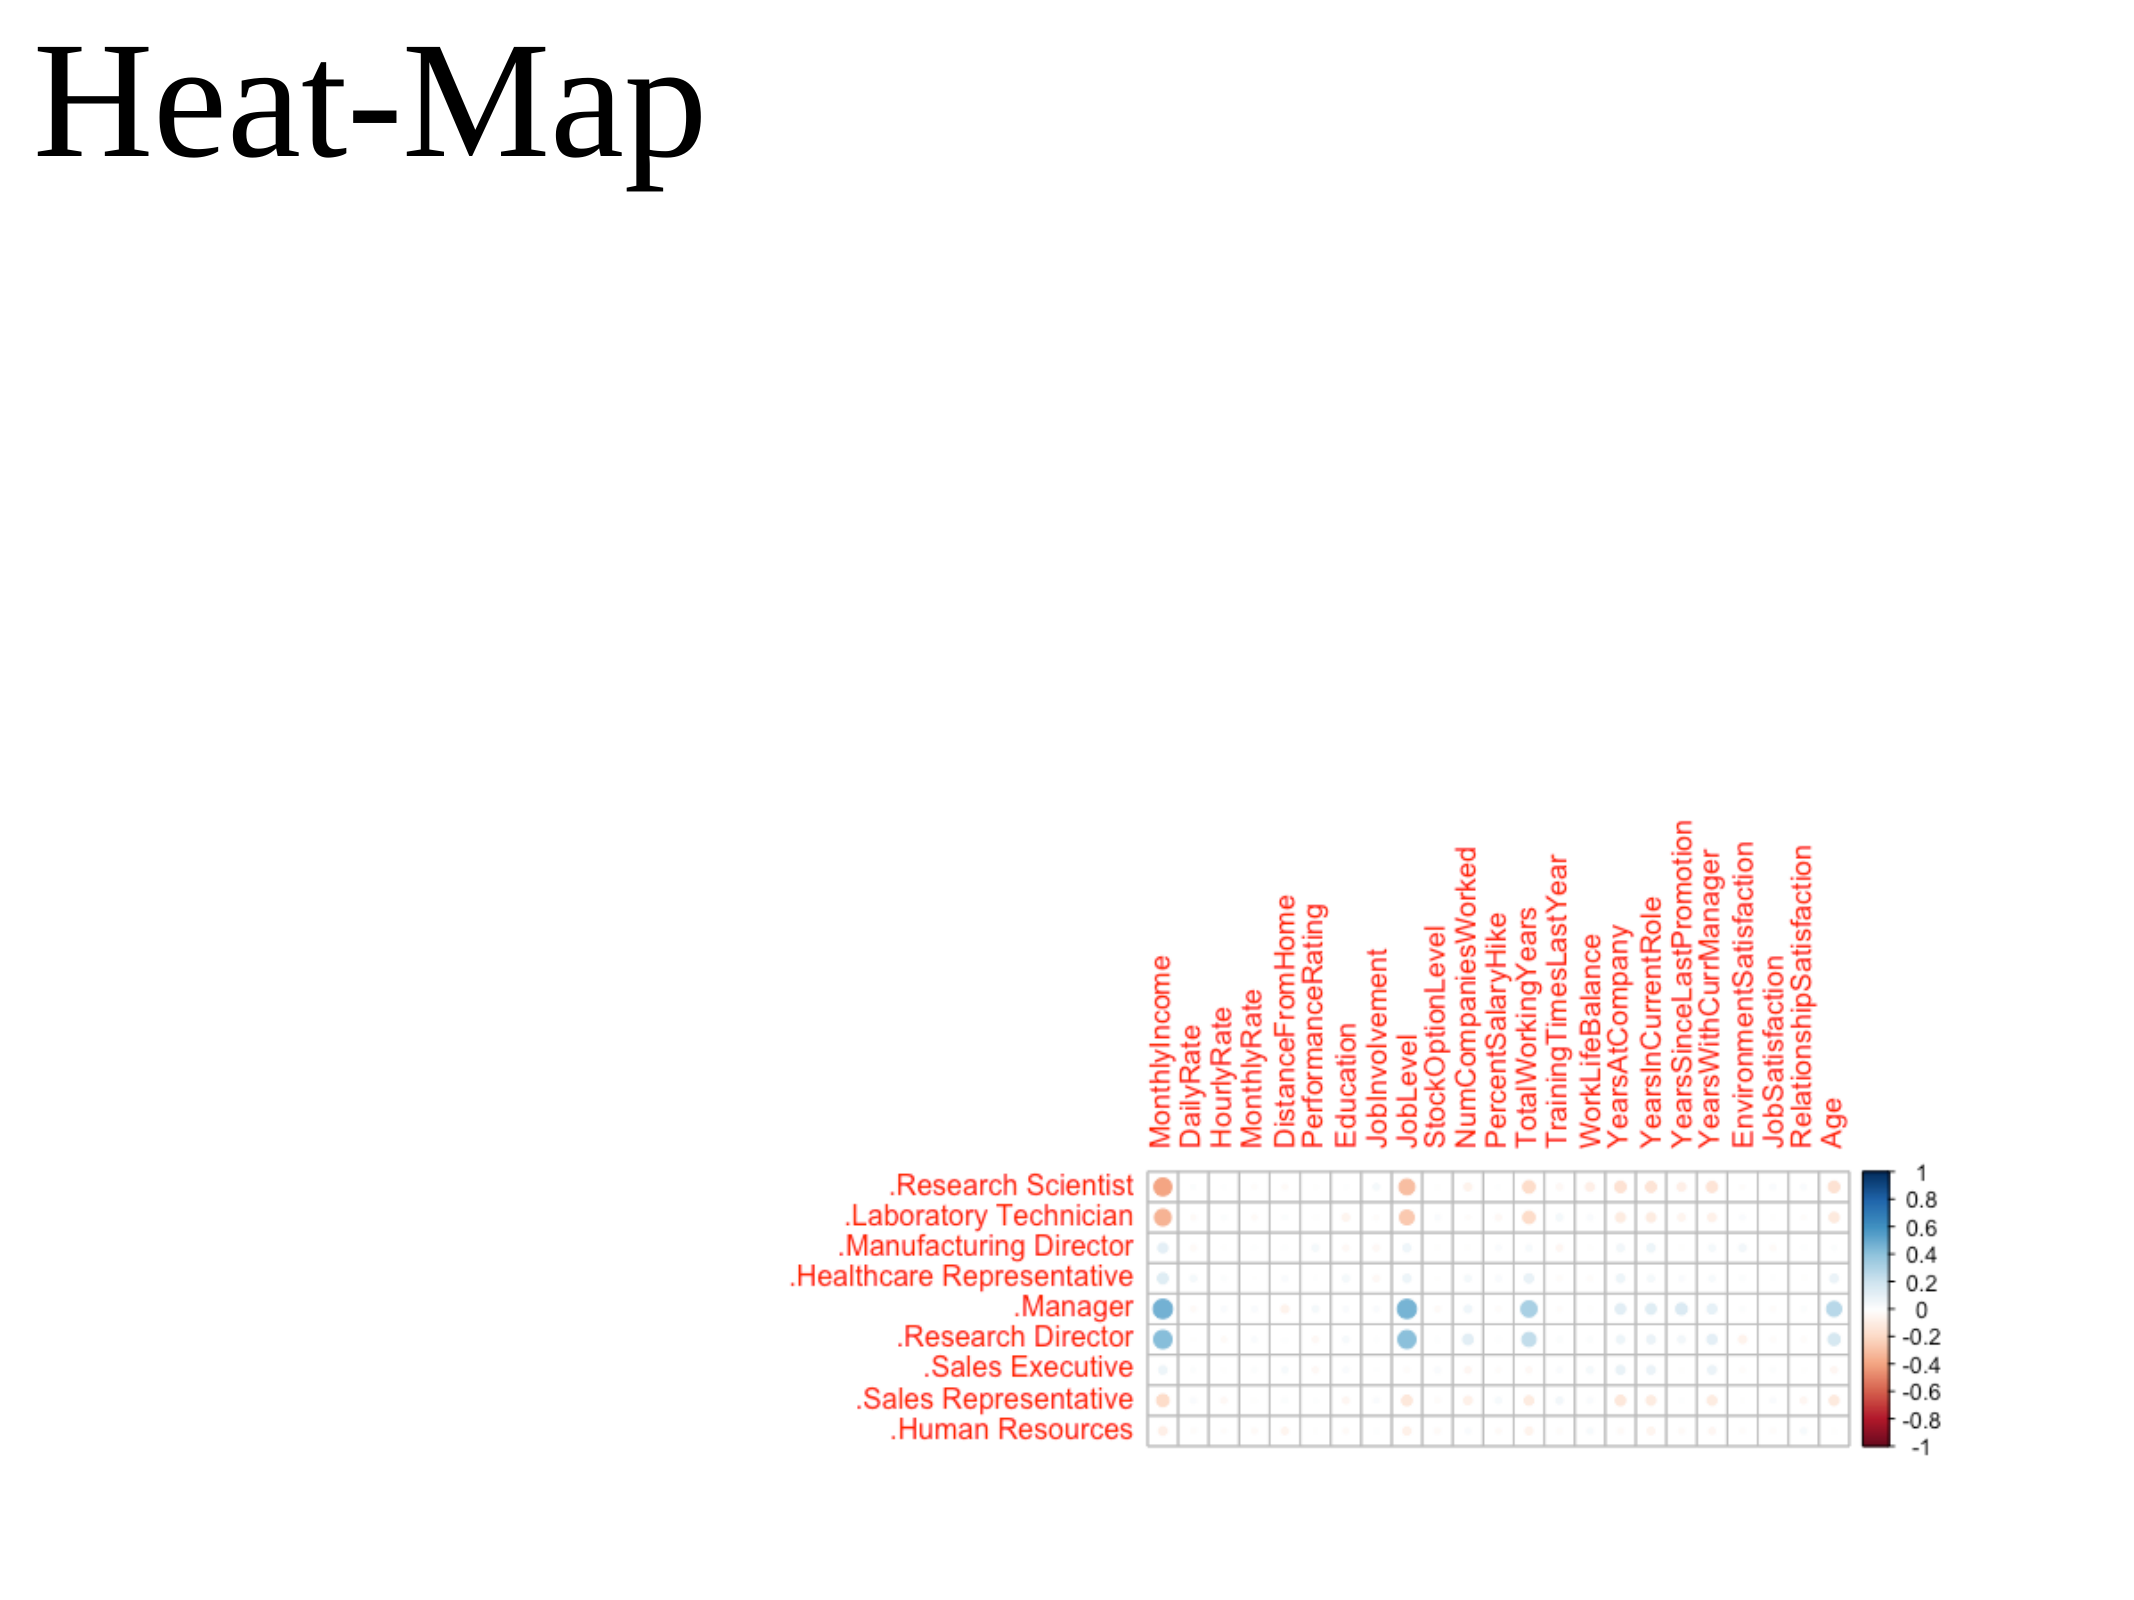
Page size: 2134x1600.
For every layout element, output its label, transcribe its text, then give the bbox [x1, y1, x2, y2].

title Heat-Map [0, 0, 1282, 268]
picture [311, 200, 1955, 1600]
